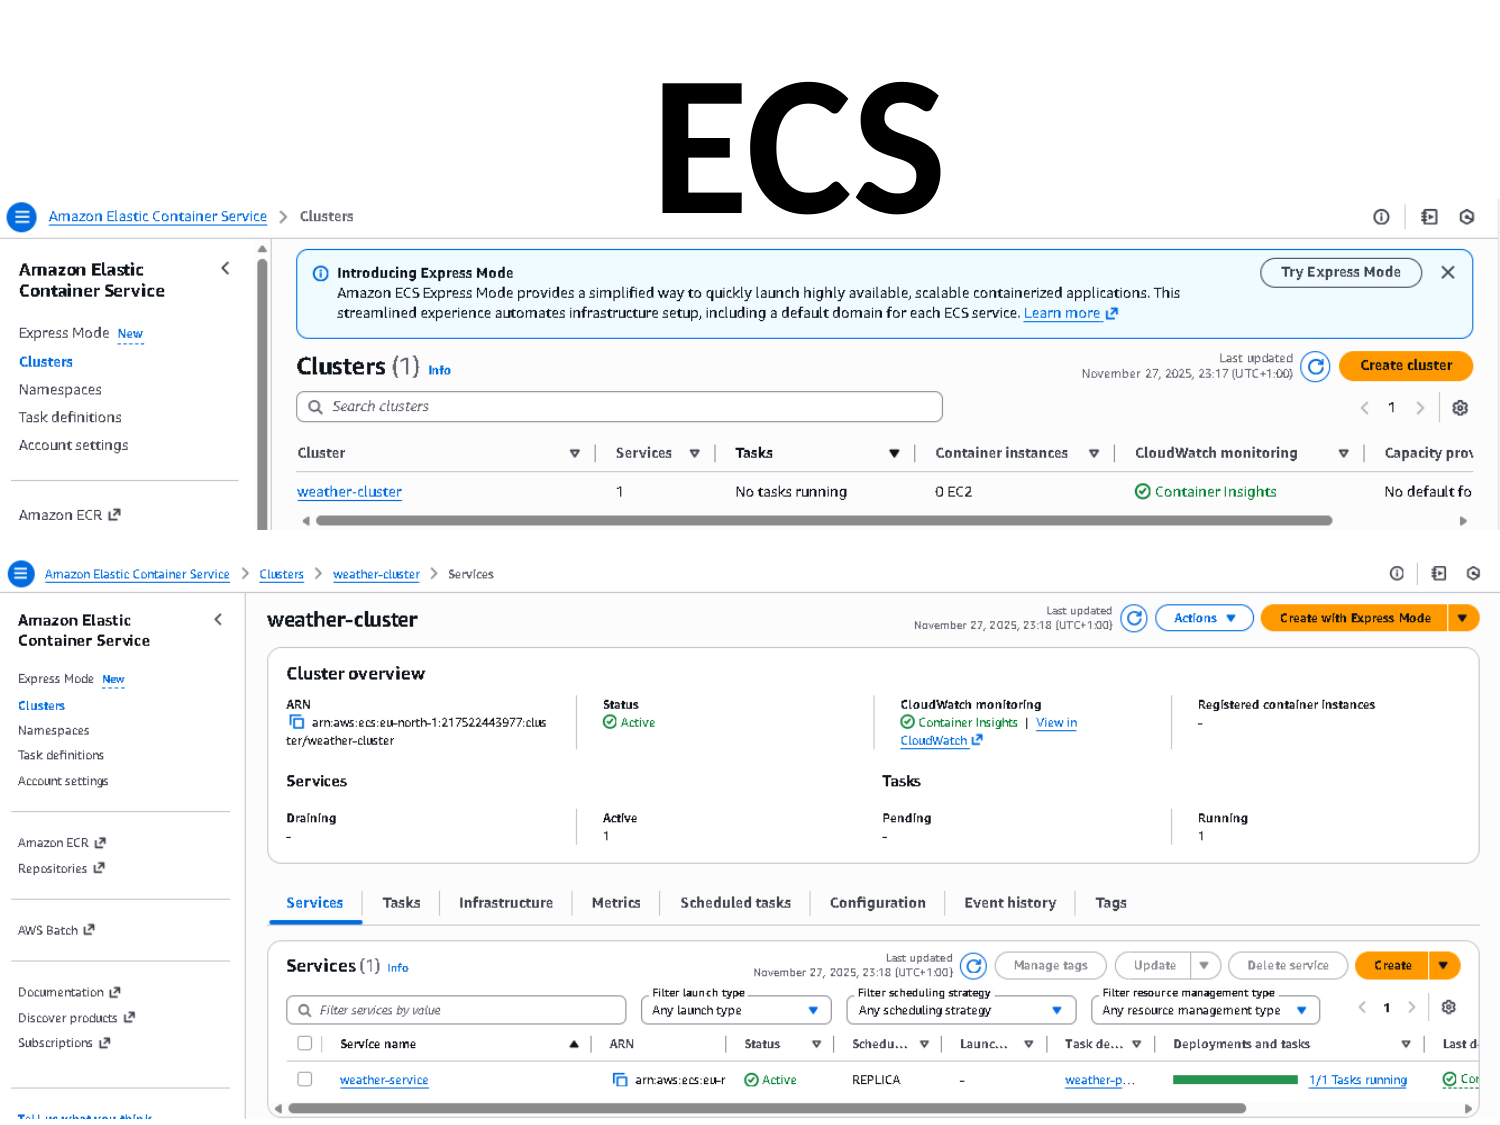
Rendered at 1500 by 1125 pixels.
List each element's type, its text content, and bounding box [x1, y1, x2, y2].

picture [0, 198, 1500, 531]
picture [0, 556, 1500, 1120]
text_box ECS [636, 5, 1001, 197]
